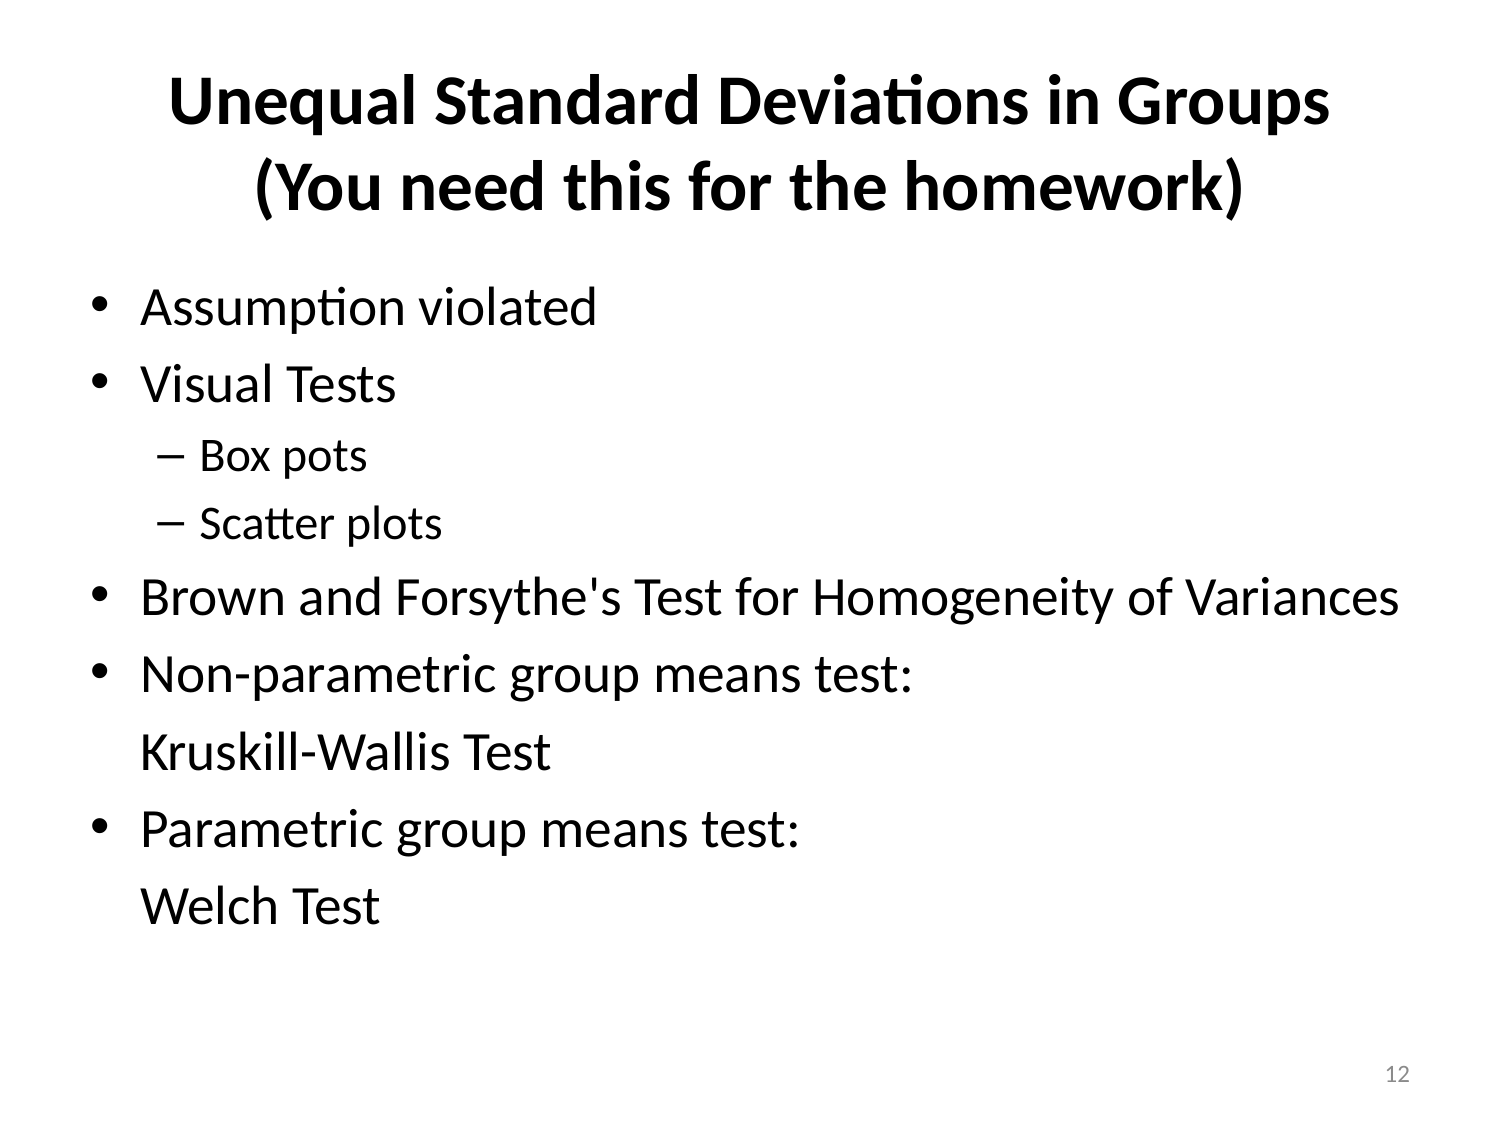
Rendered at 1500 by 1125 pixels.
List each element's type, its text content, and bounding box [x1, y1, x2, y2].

title Unequal Standard Deviations in Groups (You need this for the homework) [75, 45, 1425, 233]
list Assumption violated Visual Tests Box pots Scatter plots Brown and Forsythe's Test for Homogeneity of Variances Non-parametric group means test: Kruskill-Wallis Test Parametric group means test: Welch Test [75, 262, 1425, 1005]
slide_number 12 [1074, 1042, 1425, 1103]
